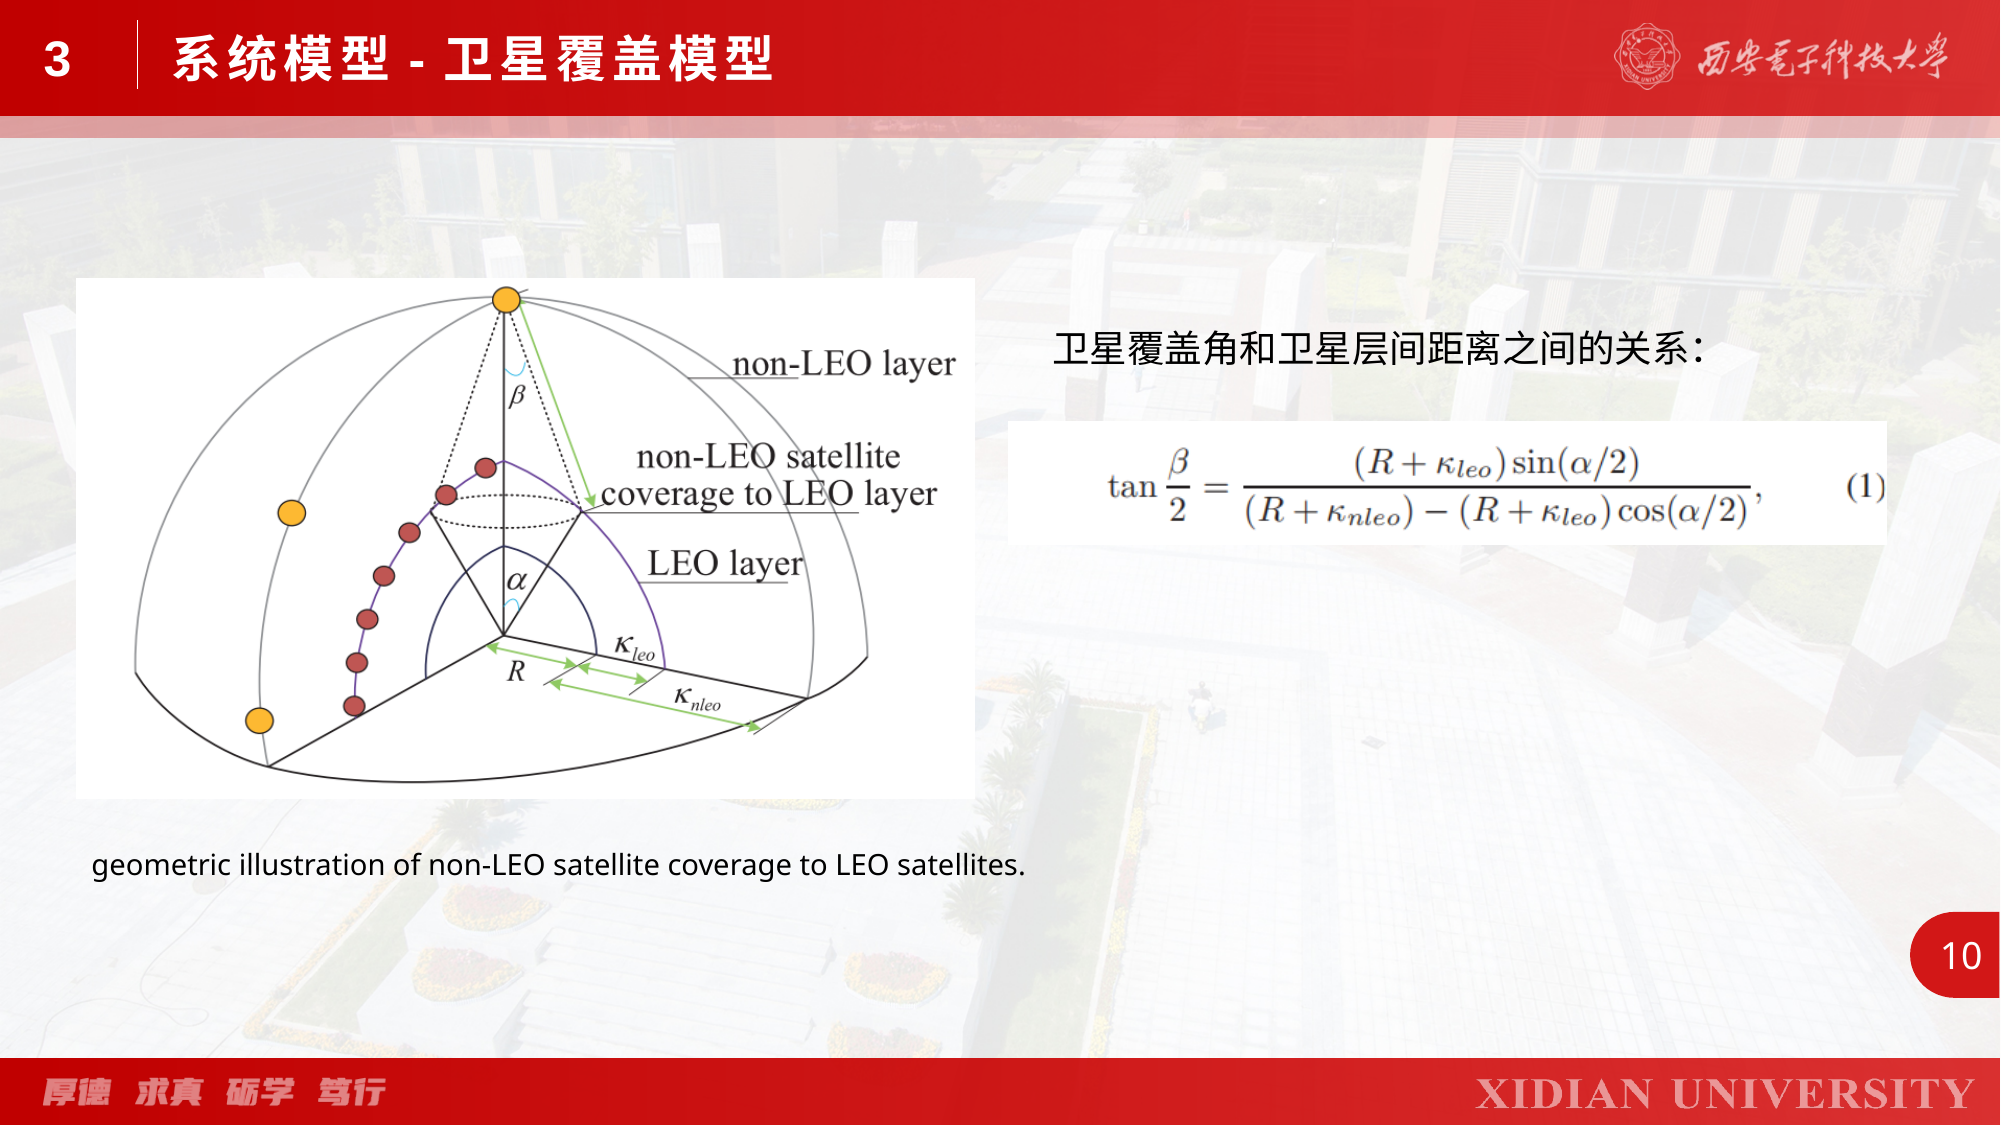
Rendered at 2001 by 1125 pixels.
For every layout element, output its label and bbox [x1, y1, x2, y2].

picture [76, 278, 975, 799]
text_box [21, 22, 1975, 1125]
picture [1008, 421, 1887, 545]
text_box [0, 0, 2000, 1125]
